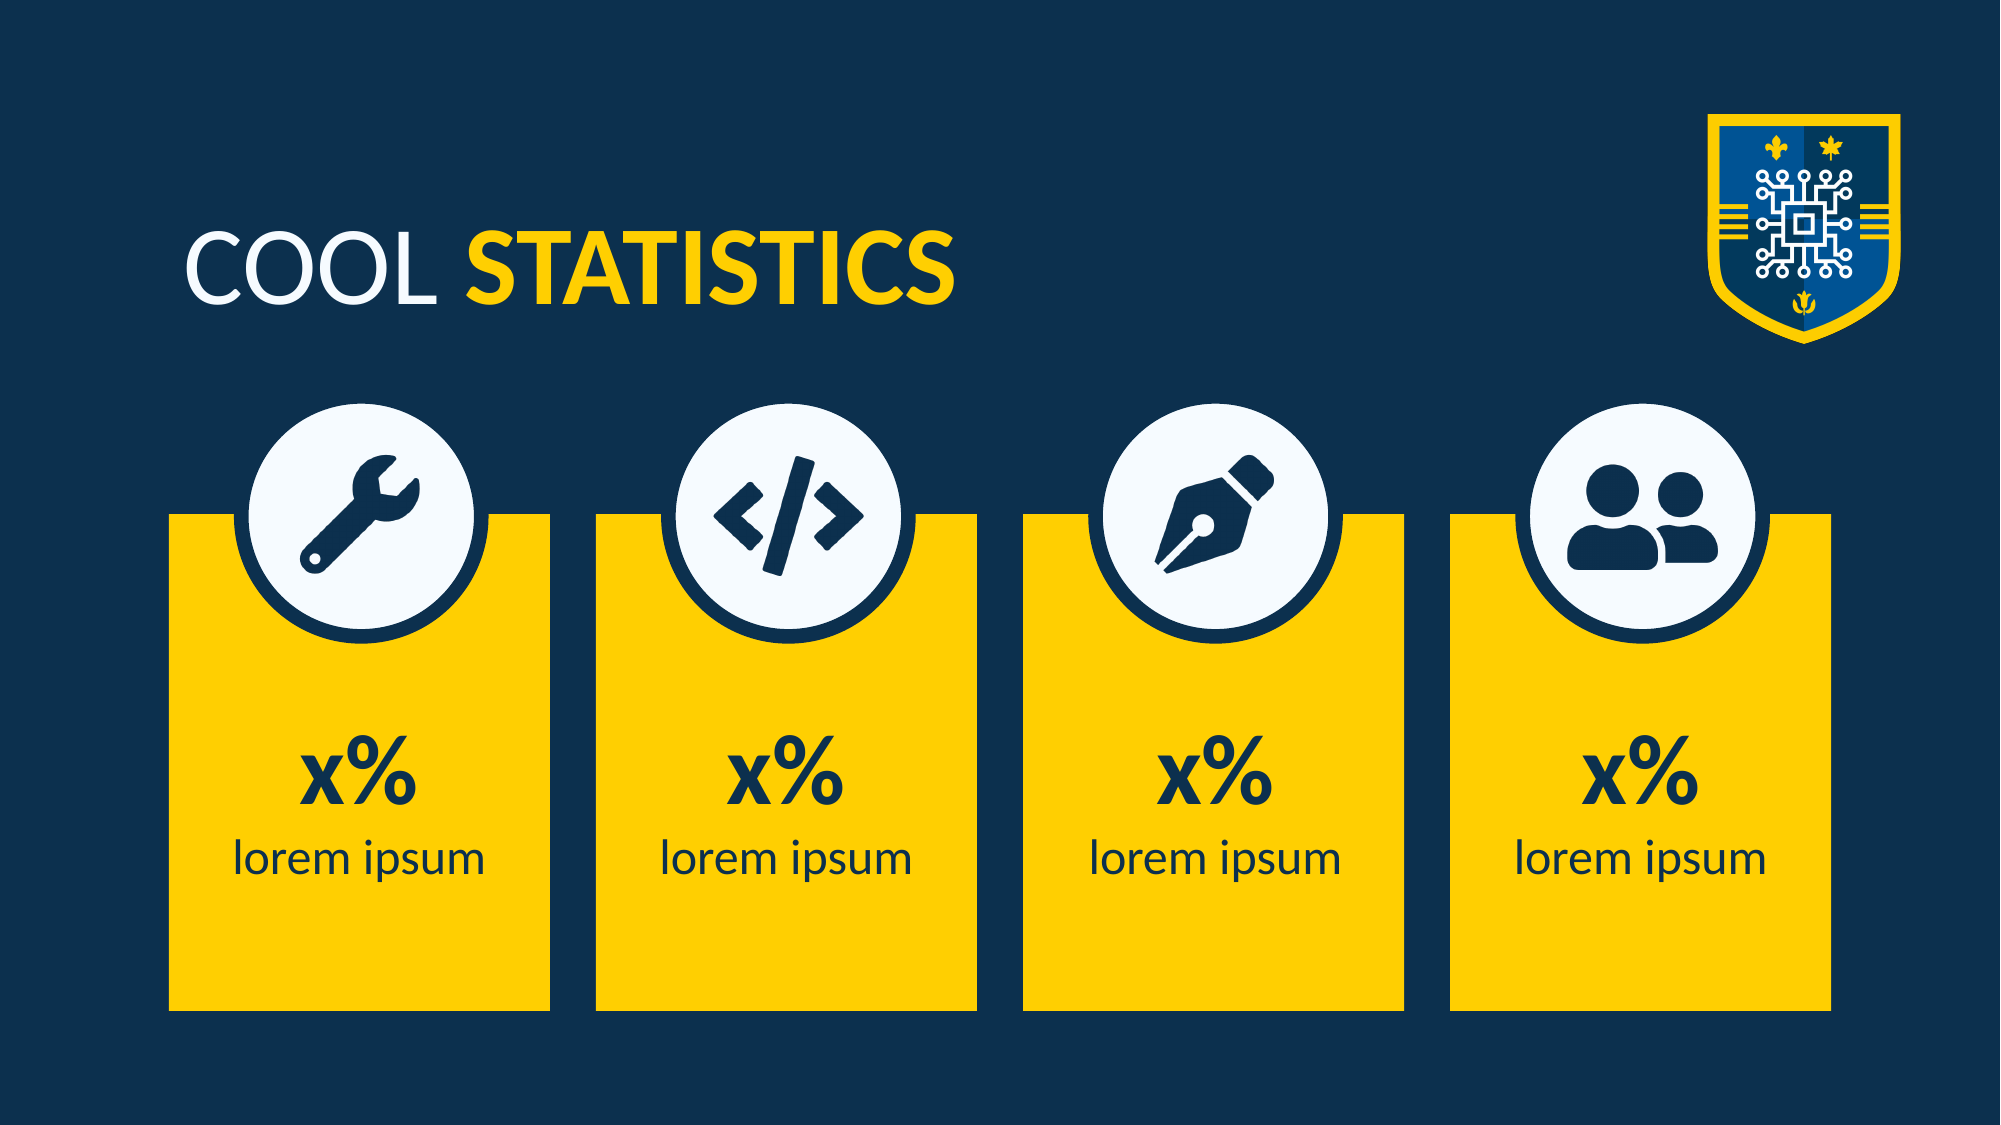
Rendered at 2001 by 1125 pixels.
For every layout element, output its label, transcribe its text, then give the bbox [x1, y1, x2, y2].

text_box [1022, 396, 1405, 1011]
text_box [595, 396, 977, 1011]
text_box COOL STATISTICS [168, 184, 1282, 335]
picture [1683, 108, 1925, 350]
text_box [168, 396, 550, 1011]
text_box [1450, 396, 1832, 1011]
